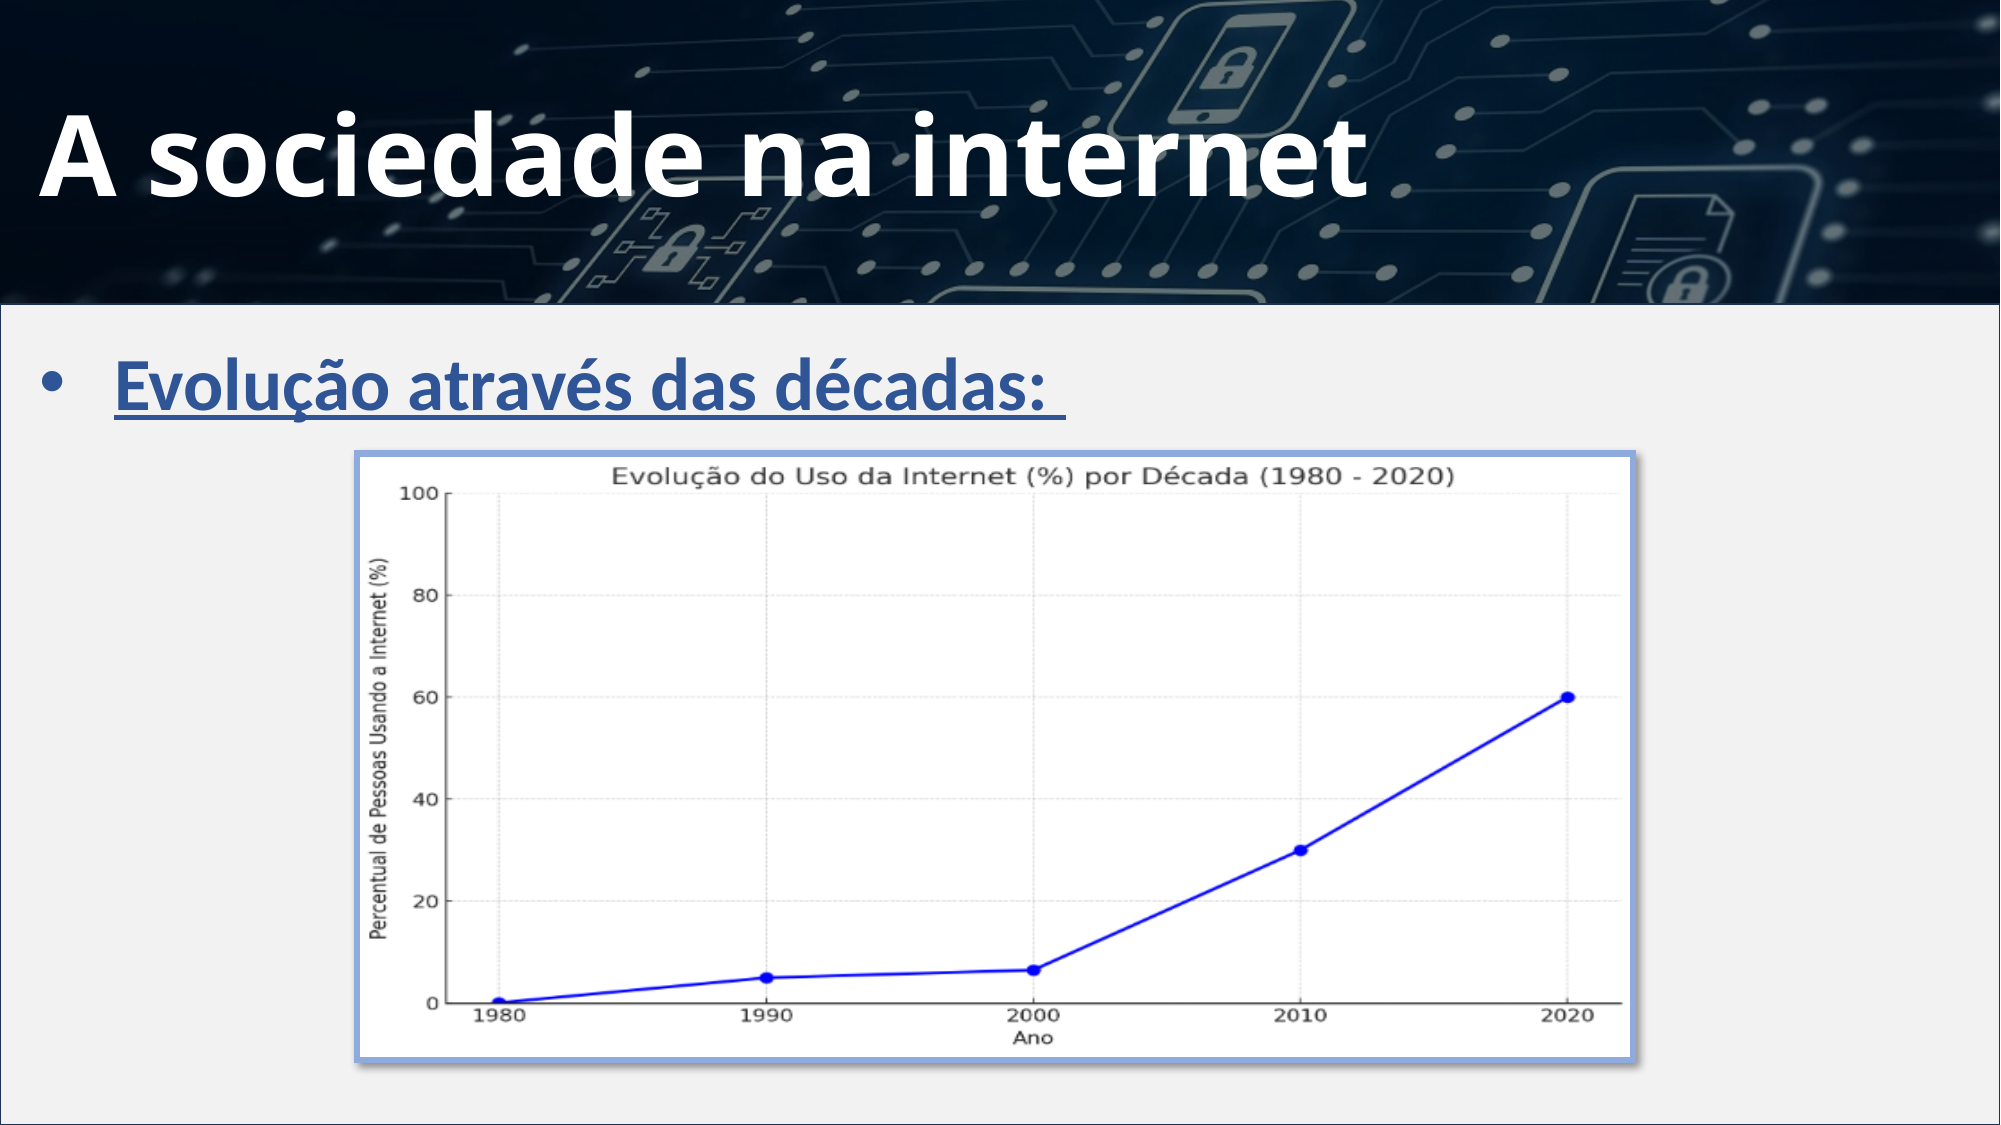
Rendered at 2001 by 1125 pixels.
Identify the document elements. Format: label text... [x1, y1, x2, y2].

text_box Evolução através das décadas: [24, 327, 1966, 433]
picture [0, 0, 2000, 305]
text_box [0, 305, 2000, 1125]
picture [359, 456, 1630, 1058]
